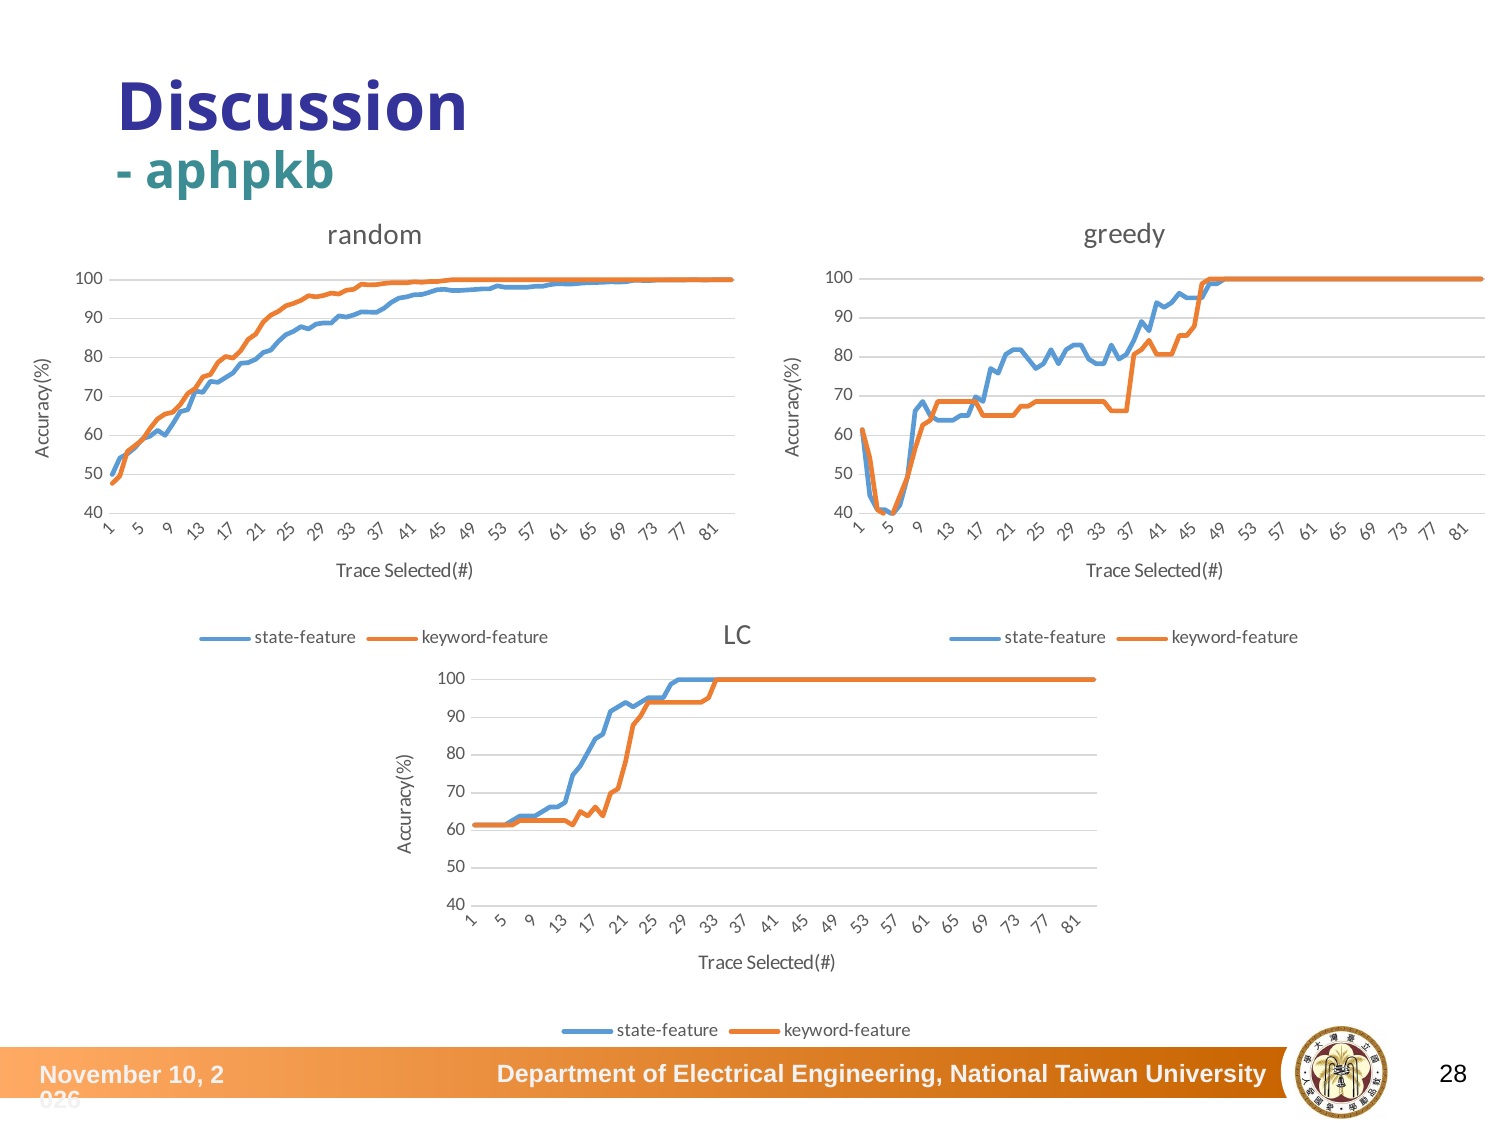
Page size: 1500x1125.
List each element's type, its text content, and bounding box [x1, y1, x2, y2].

slide_number 28 [1340, 1033, 1483, 1112]
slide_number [24, 1046, 243, 1101]
text_box Discussion - aphpkb [101, 65, 1452, 195]
picture [1294, 1026, 1388, 1119]
chart [0, 195, 1500, 1048]
